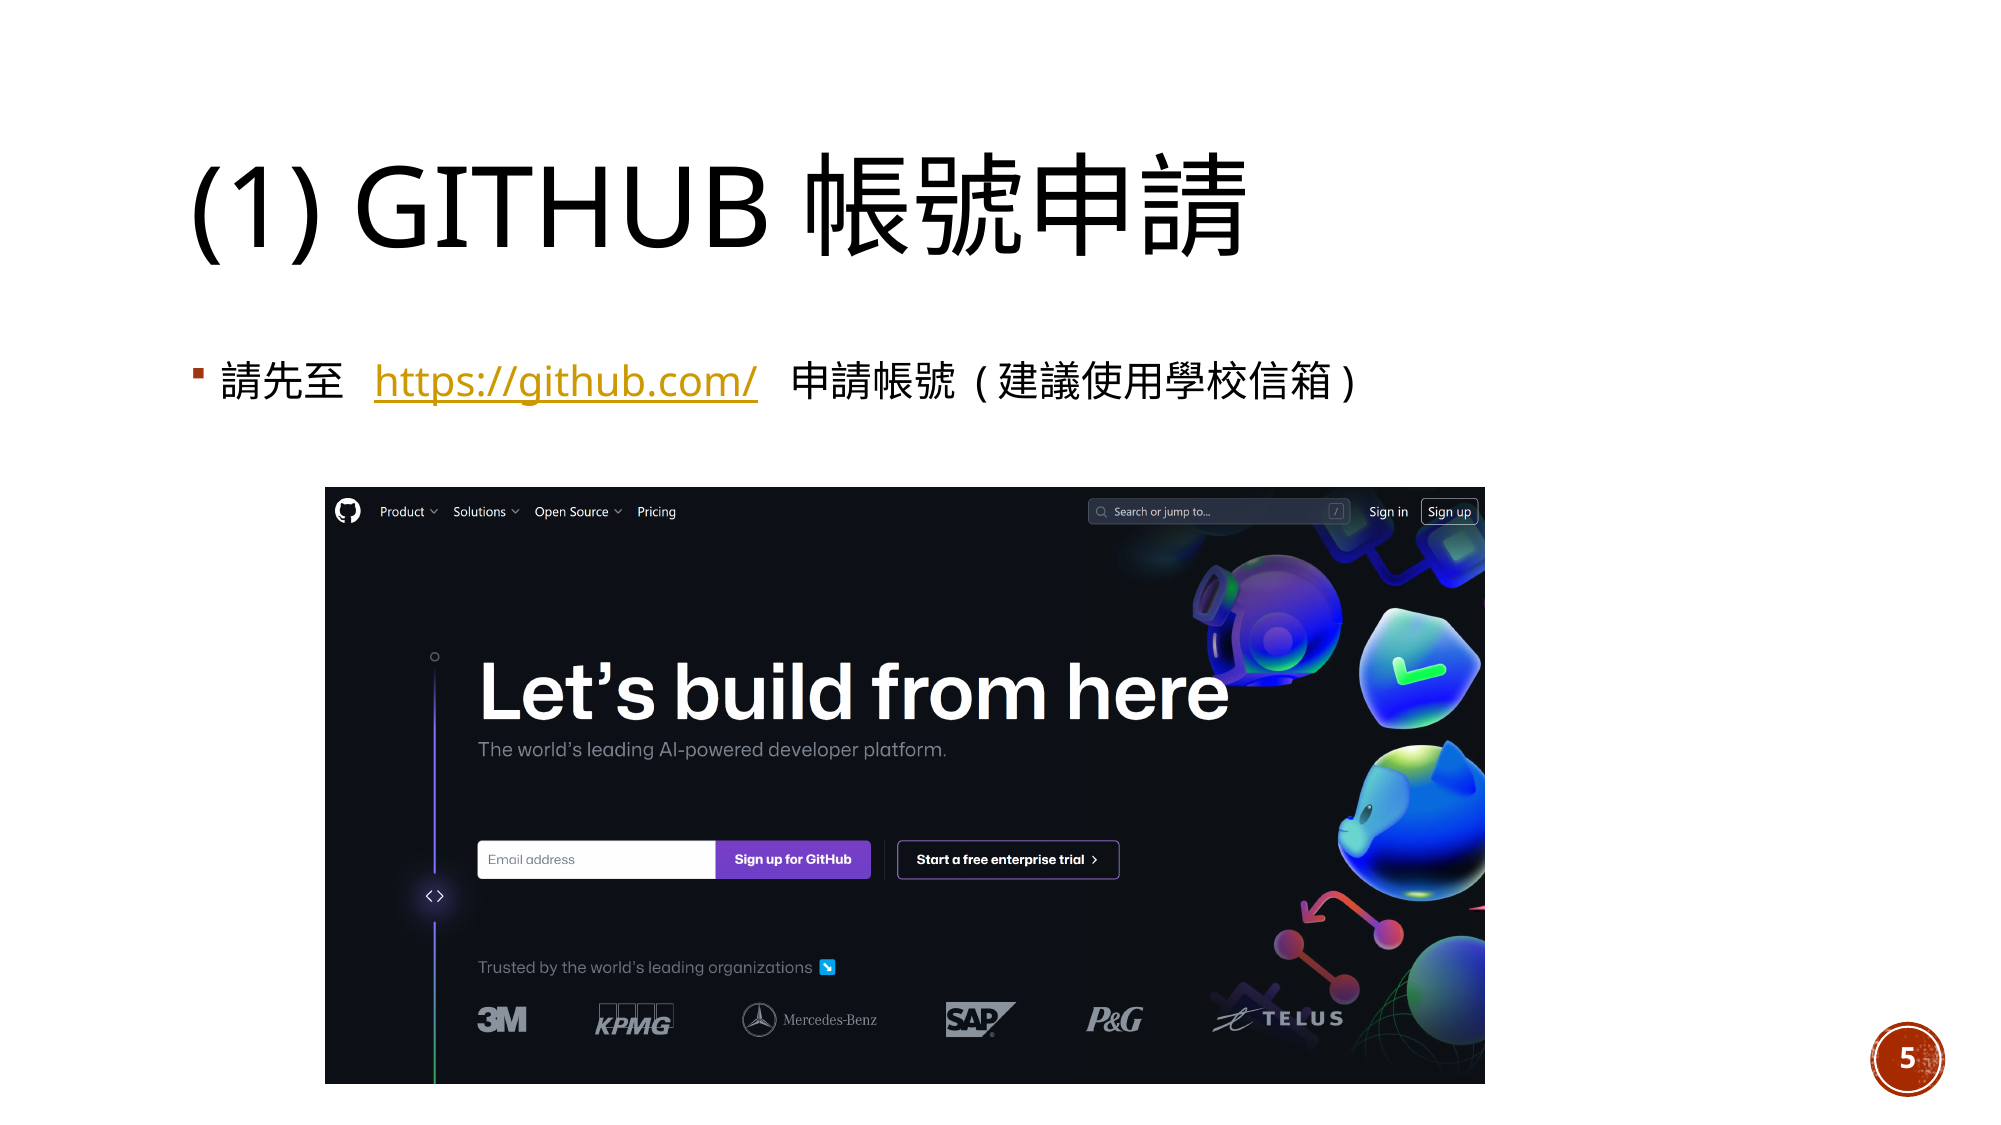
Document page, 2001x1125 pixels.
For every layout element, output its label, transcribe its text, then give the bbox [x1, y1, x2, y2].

list 請先至 https://github.com/ 申請帳號 (建議使用學校信箱) [175, 348, 1826, 1013]
title (1) GitHub帳號申請 [175, 79, 1826, 344]
slide_number 5 [1855, 1028, 1961, 1089]
picture [325, 487, 1485, 1084]
